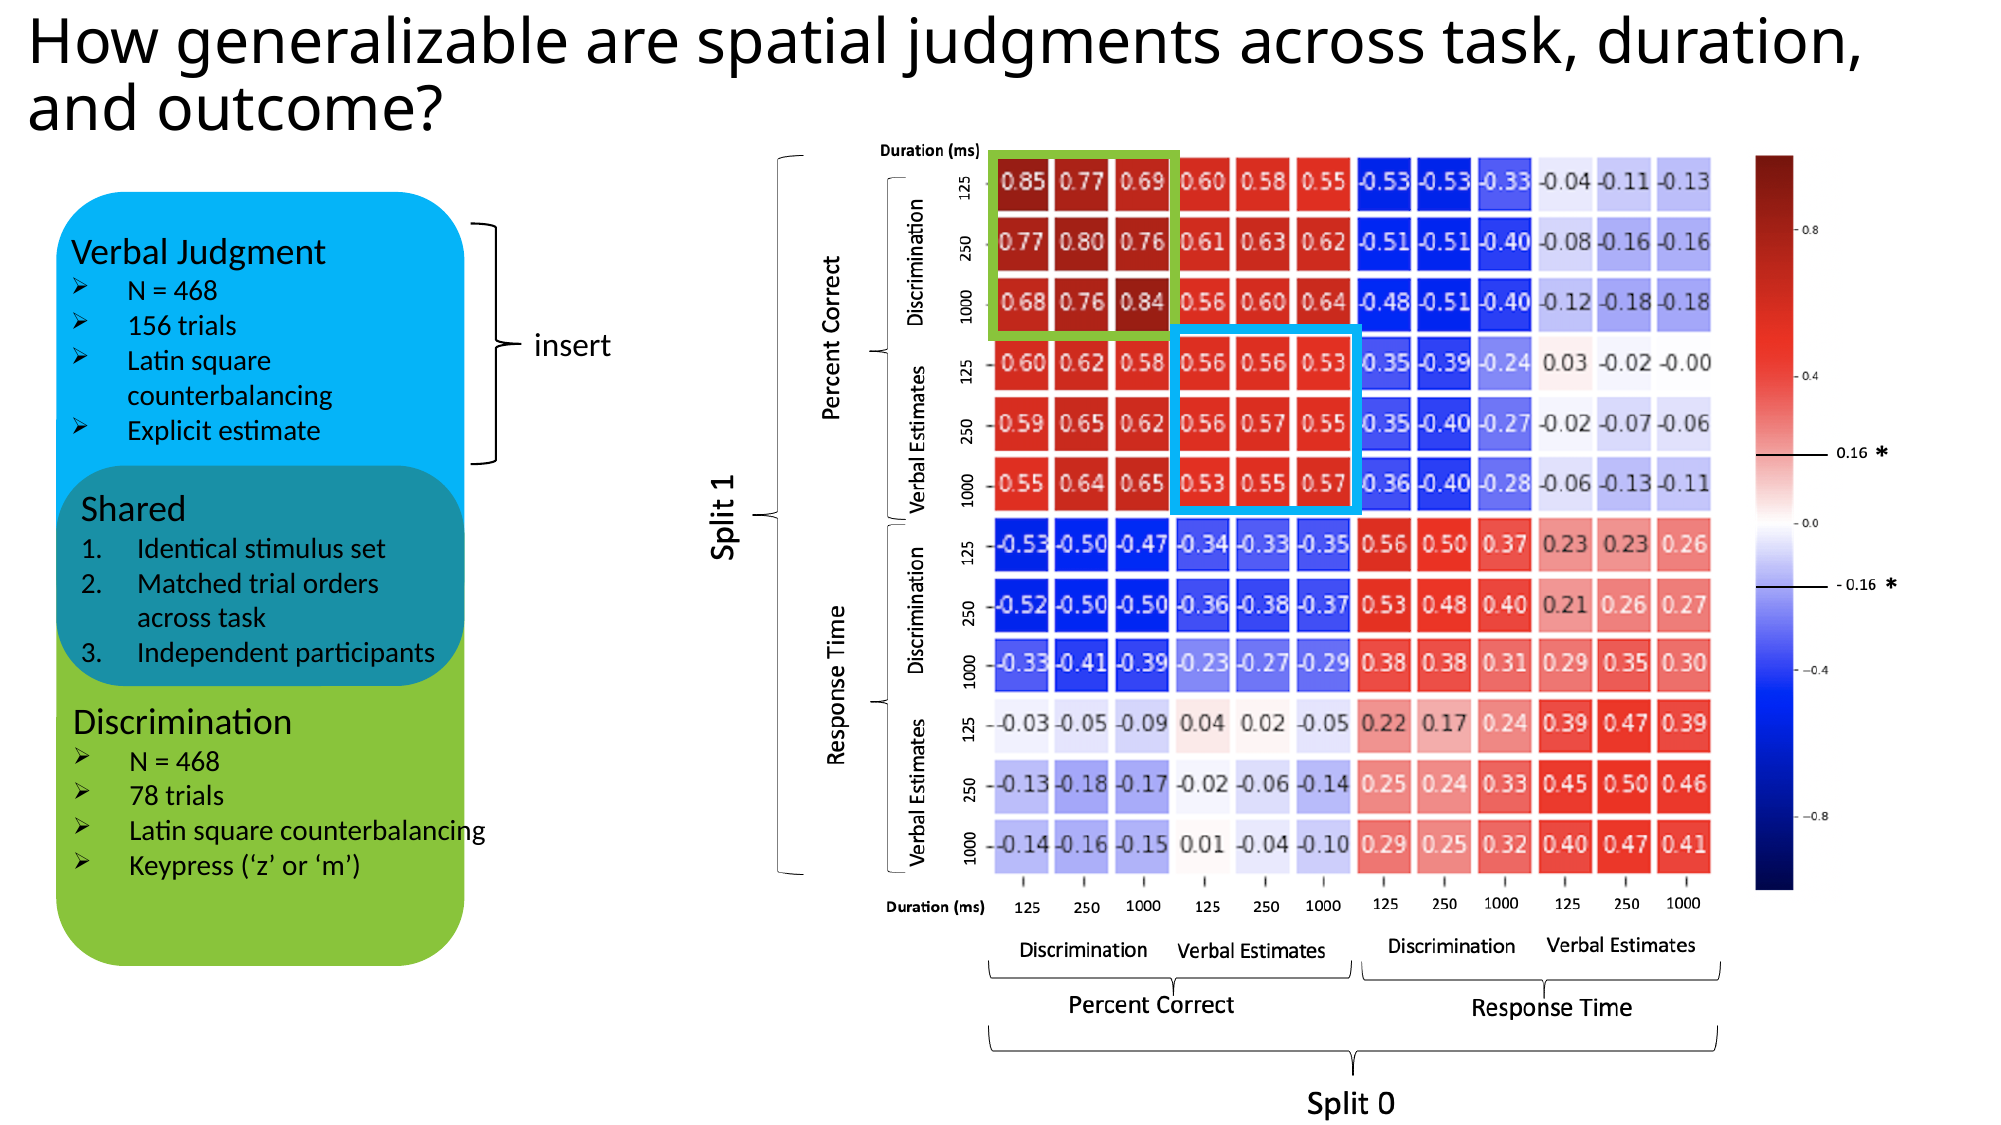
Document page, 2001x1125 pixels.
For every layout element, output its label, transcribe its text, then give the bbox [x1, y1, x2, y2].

title How generalizable are spatial judgments across task, duration, and outcome? [12, 11, 1986, 142]
text_box [470, 222, 519, 465]
text_box [59, 642, 458, 688]
text_box [55, 249, 466, 523]
text_box Shared Identical stimulus set Matched trial orders across task Independent participants [57, 495, 466, 658]
text_box insert [519, 316, 699, 371]
text_box Discrimination N = 468 78 trials Latin square counterbalancing Keypress (‘z’ or ‘m’) [58, 689, 503, 889]
text_box Verbal Judgment N = 468 156 trials Latin square counterbalancing Explicit estimate [56, 219, 465, 454]
picture [699, 123, 1908, 1125]
text_box [58, 464, 460, 513]
text_box [68, 190, 452, 219]
text_box [55, 628, 466, 967]
